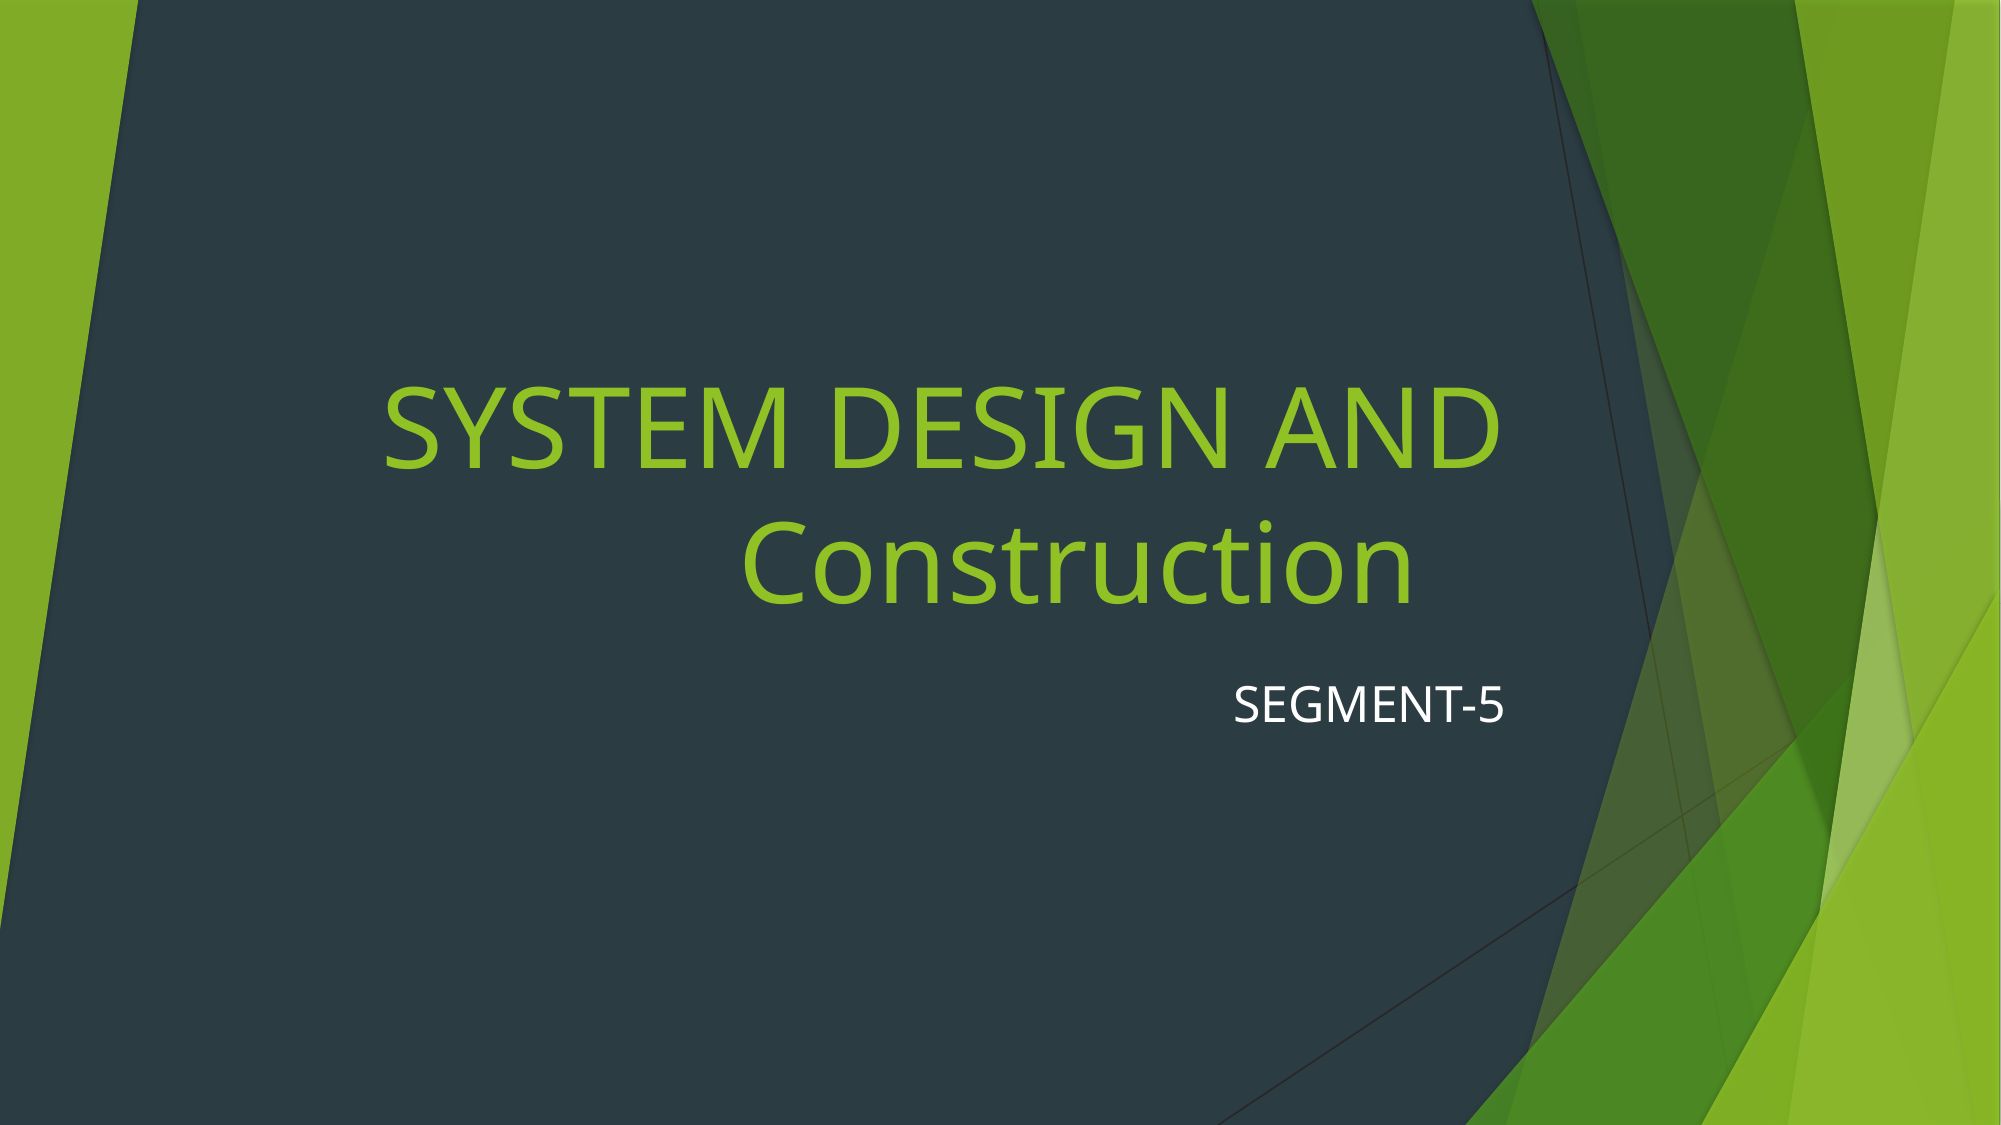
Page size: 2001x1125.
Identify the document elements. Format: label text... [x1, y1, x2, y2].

subtitle SEGMENT-5 [247, 664, 1522, 845]
title SYSTEM DESIGN AND Construction [247, 363, 1522, 634]
